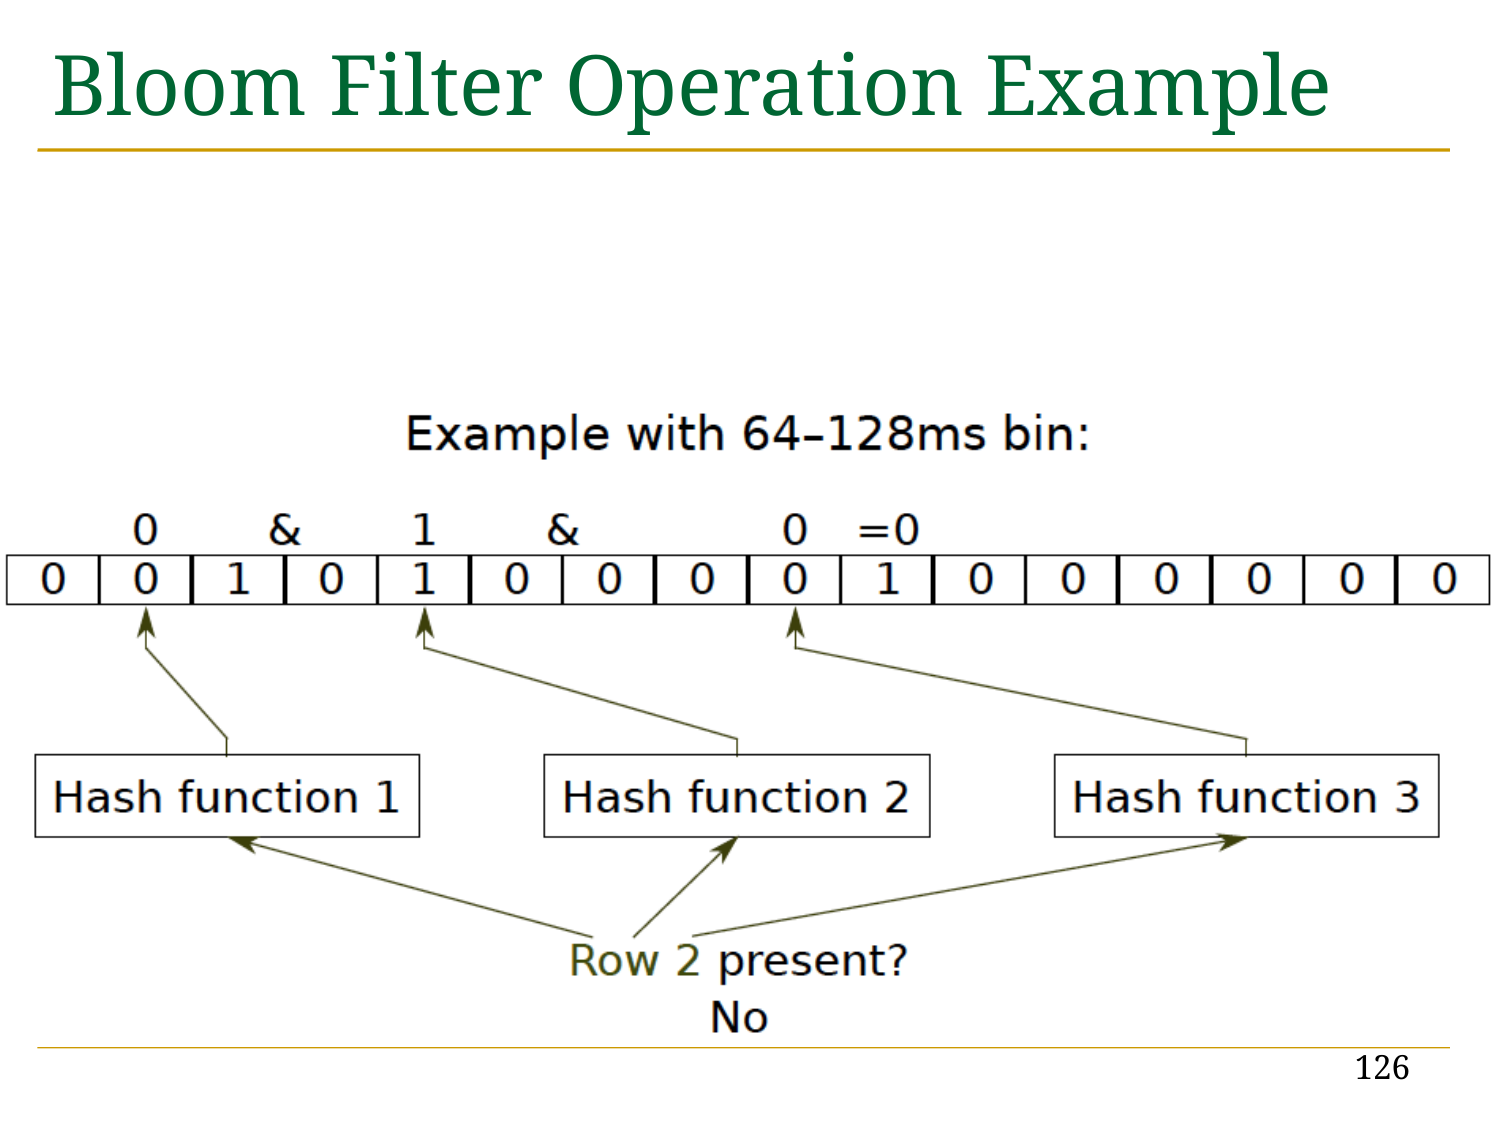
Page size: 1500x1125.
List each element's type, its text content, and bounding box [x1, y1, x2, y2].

picture [0, 406, 1500, 1048]
title Bloom Filter Operation Example [37, 24, 1450, 200]
slide_number 126 [1074, 1055, 1426, 1100]
